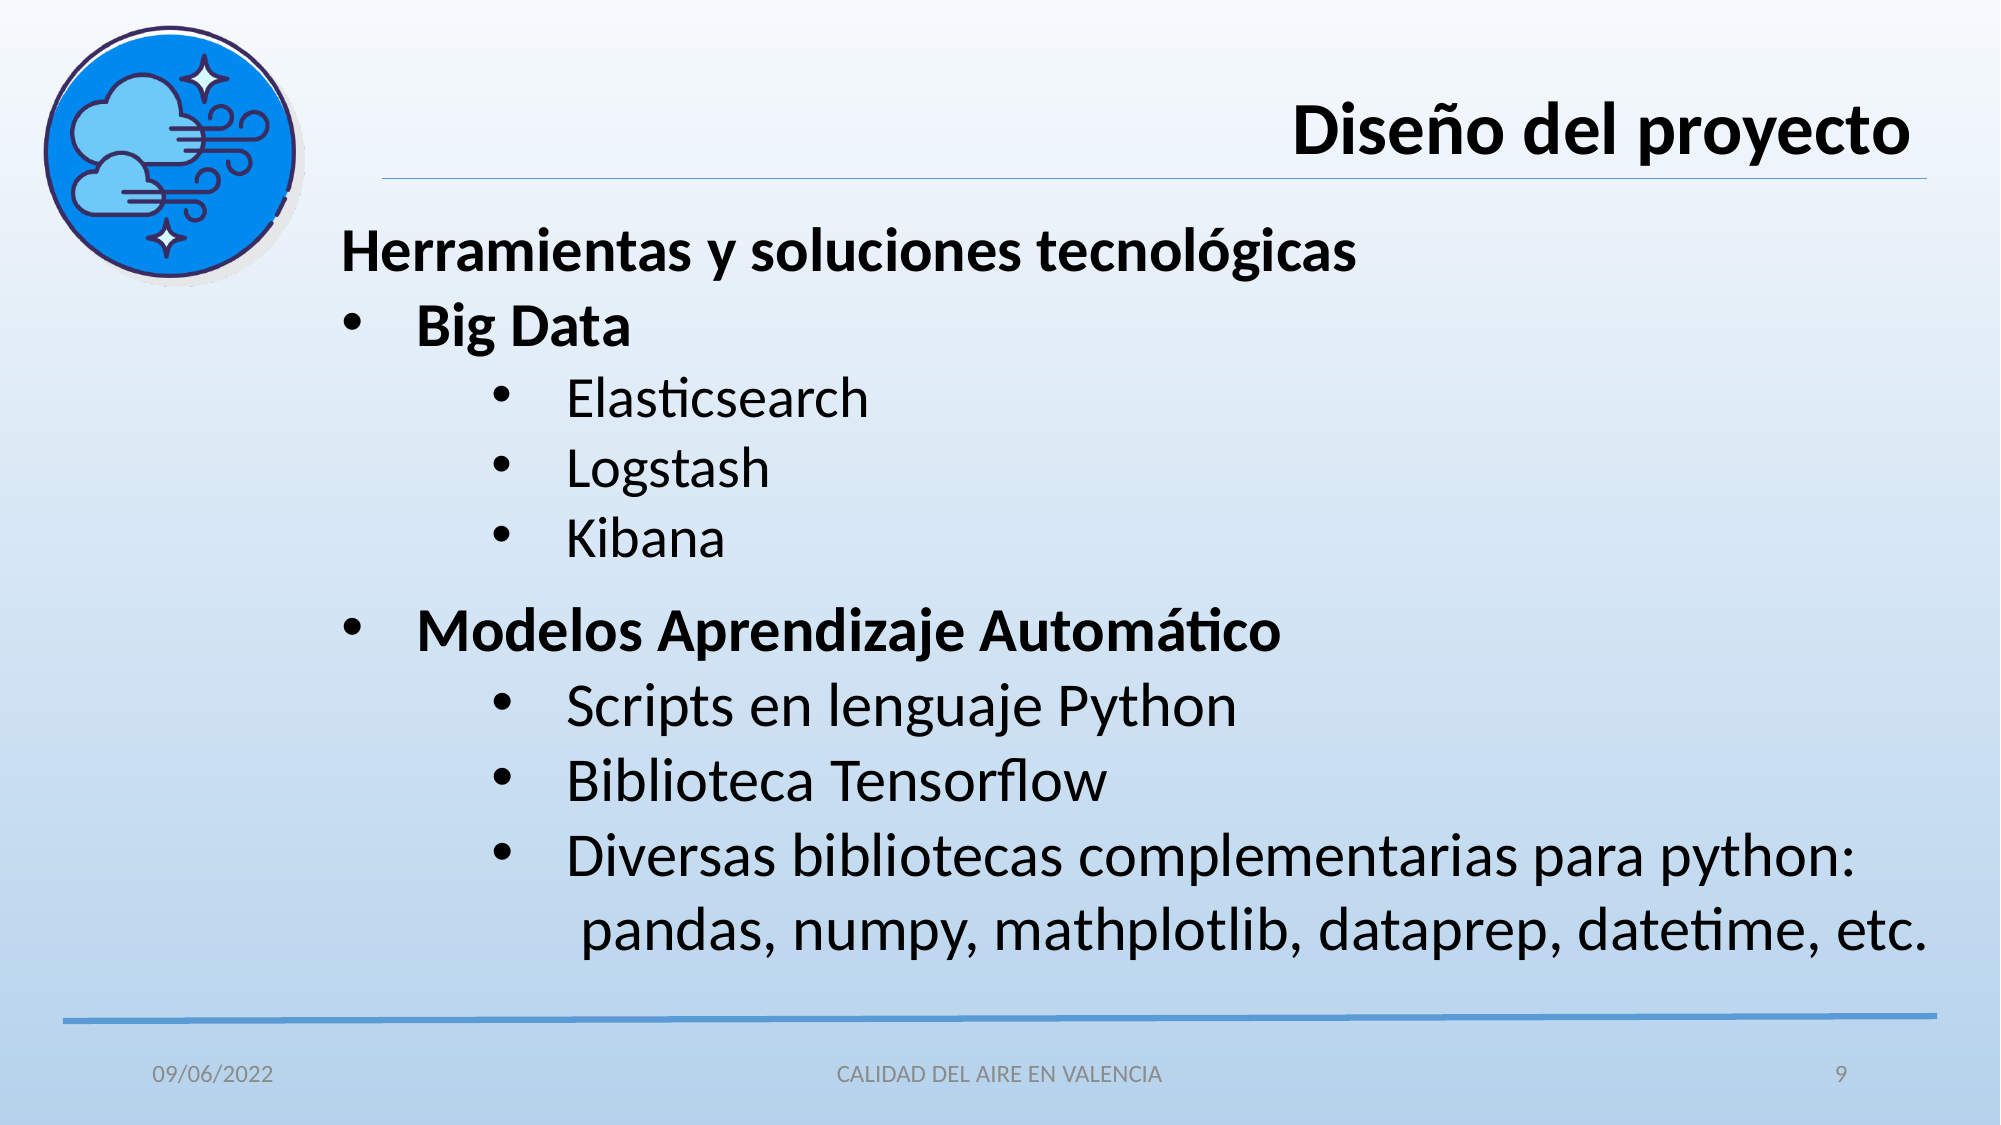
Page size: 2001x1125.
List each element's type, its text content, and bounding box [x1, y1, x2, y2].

picture [37, 19, 313, 295]
text_box Diseño del proyecto [815, 72, 1927, 178]
slide_number 9 [1412, 1042, 1863, 1103]
footer CALIDAD DEL AIRE EN VALENCIA [662, 1042, 1338, 1103]
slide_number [137, 1042, 588, 1103]
text_box Herramientas y soluciones tecnológicas Big Data Elasticsearch Logstash Kibana Modelos Aprendizaje Automático Scripts en lenguaje Python Biblioteca Tensorflow Diversas bibliotecas complementarias para python: pandas, numpy, mathplotlib, dataprep, datetime, etc. [326, 201, 1946, 971]
